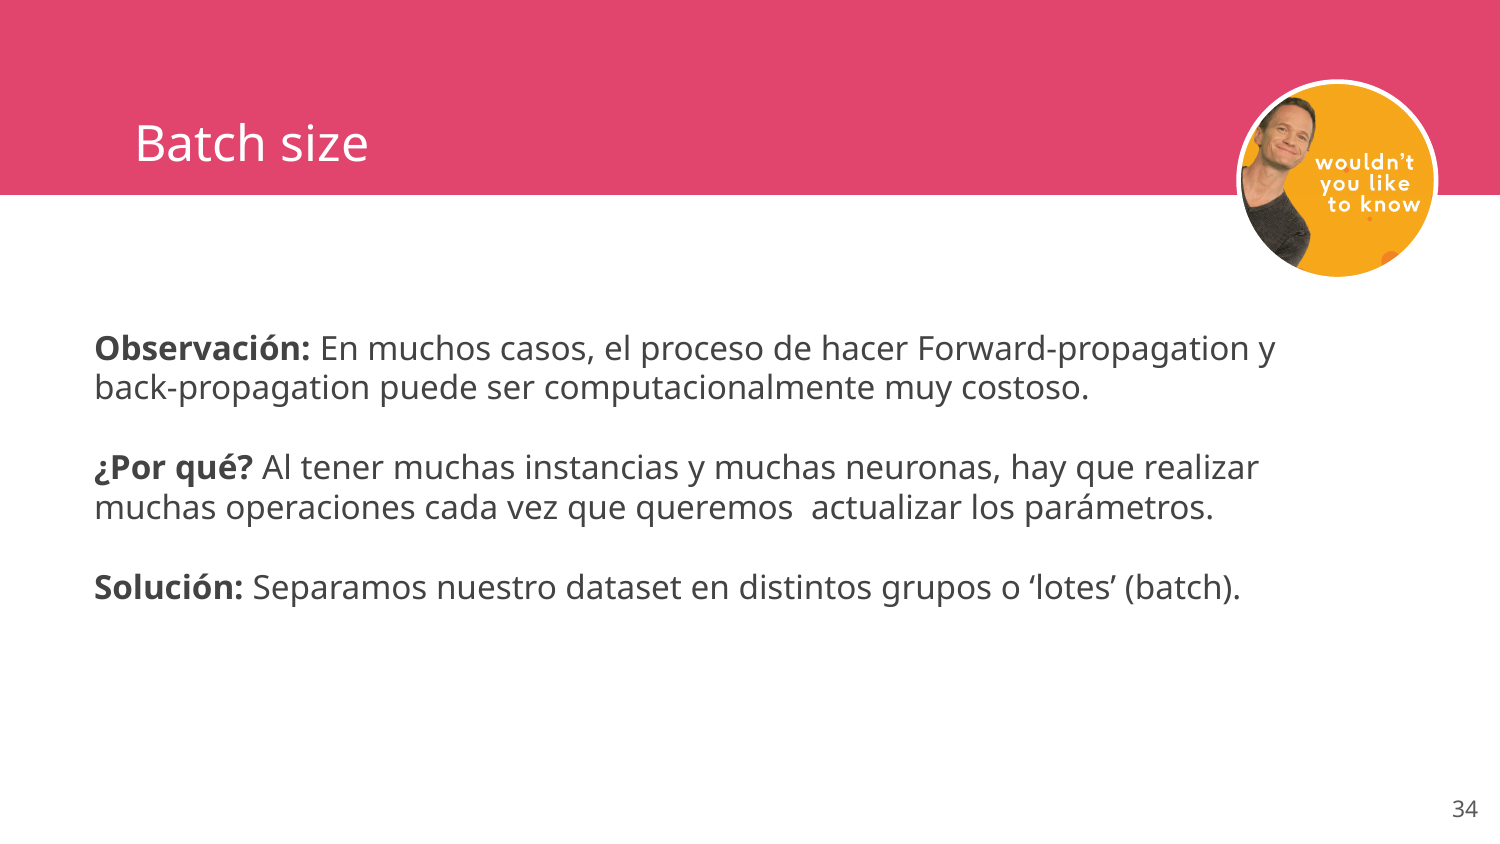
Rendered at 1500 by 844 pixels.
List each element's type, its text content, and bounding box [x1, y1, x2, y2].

title Batch size [119, 96, 1233, 195]
text_box Observación: En muchos casos, el proceso de hacer Forward-propagation y back-propagation puede ser computacionalmente muy costoso. ¿Por qué? Al tener muchas instancias y muchas neuronas, hay que realizar muchas operaciones cada vez que queremos actualizar los parámetros. Solución: Separamos nuestro dataset en distintos grupos o ‘lotes’ (batch). [79, 311, 1293, 751]
picture [1238, 81, 1437, 280]
slide_number ‹#› [1403, 779, 1494, 844]
